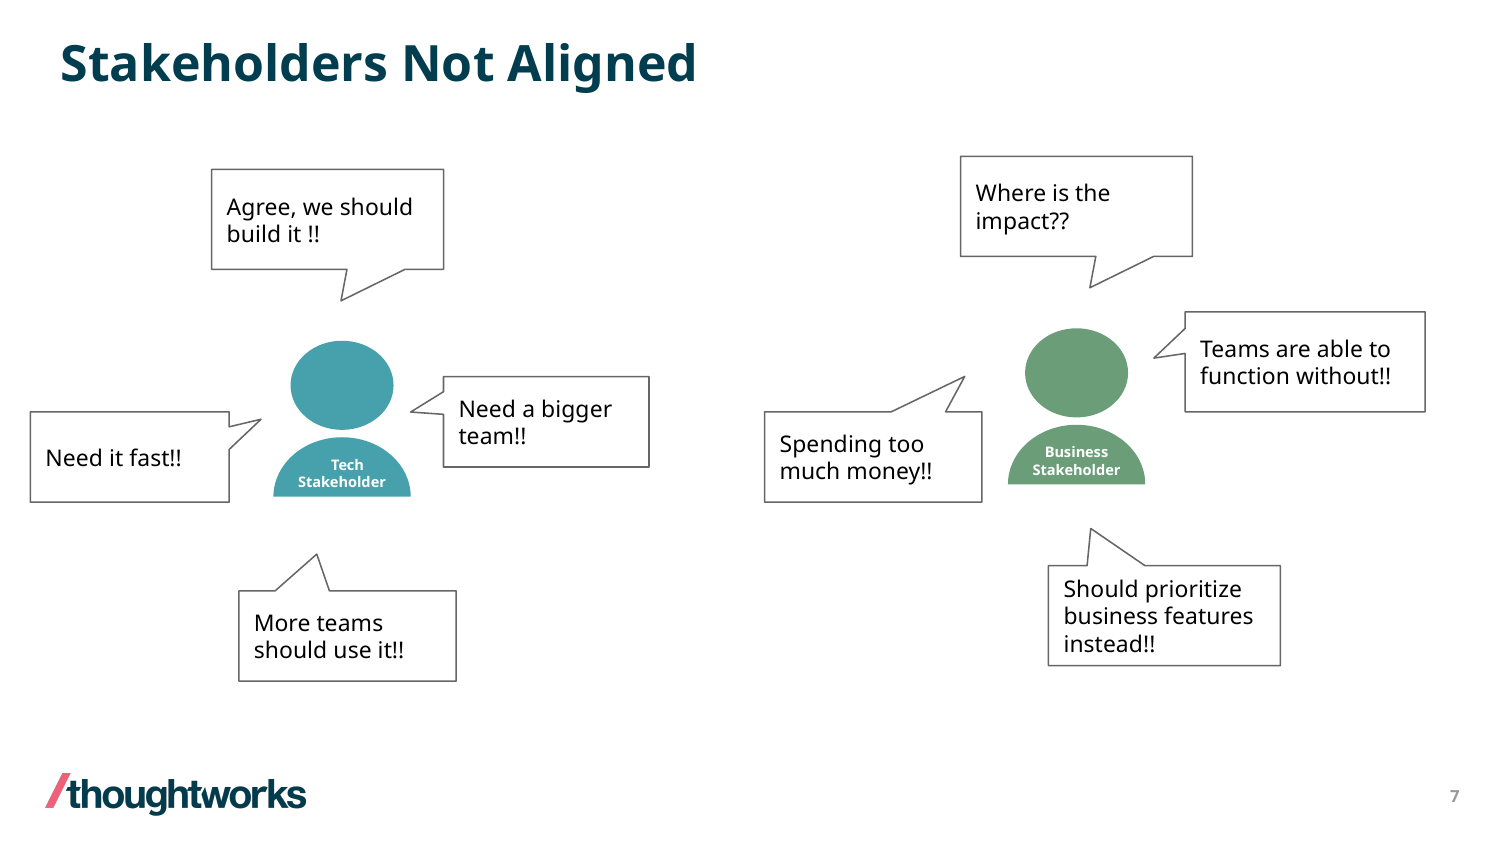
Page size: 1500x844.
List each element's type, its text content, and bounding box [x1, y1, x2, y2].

text_box [1054, 424, 1099, 428]
text_box Spending too much money!! [764, 376, 982, 503]
text_box Business Stakeholder [993, 428, 1160, 461]
picture [45, 773, 306, 816]
picture [152, 791, 160, 802]
text_box [1007, 461, 1146, 485]
text_box [273, 473, 411, 497]
text_box Agree, we should build it !! [211, 169, 444, 301]
text_box Where is the impact?? [960, 156, 1193, 288]
text_box [290, 340, 394, 430]
title Stakeholders Not Aligned [60, 31, 1440, 132]
text_box Need a bigger team!! [410, 376, 650, 468]
text_box [1025, 328, 1129, 418]
text_box Teams are able to function without!! [1153, 311, 1426, 412]
picture [282, 789, 300, 804]
text_box Tech Stakeholder [273, 440, 411, 473]
text_box Should prioritize business features instead!! [1048, 528, 1281, 666]
picture [294, 791, 306, 797]
text_box More teams should use it!! [238, 554, 457, 682]
text_box Need it fast!! [30, 411, 262, 503]
